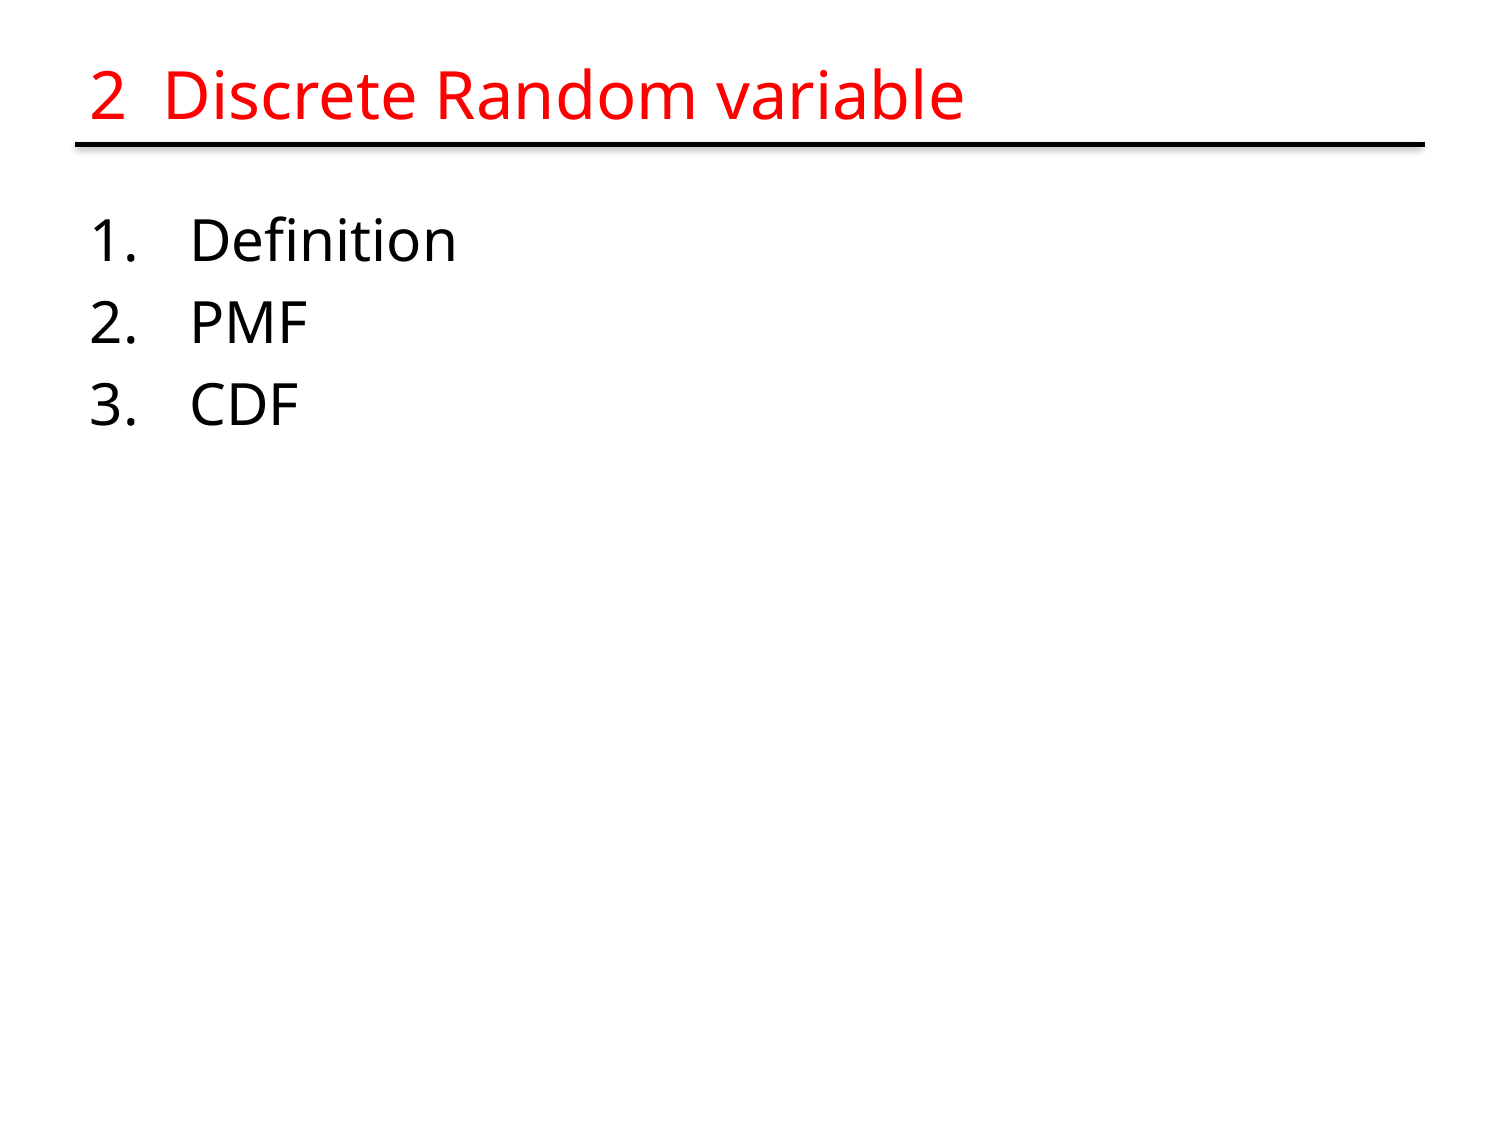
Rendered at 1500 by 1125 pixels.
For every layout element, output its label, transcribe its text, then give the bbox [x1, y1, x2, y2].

title 2 Discrete Random variable [75, 45, 1425, 145]
list Definition PMF CDF [75, 196, 1425, 1063]
